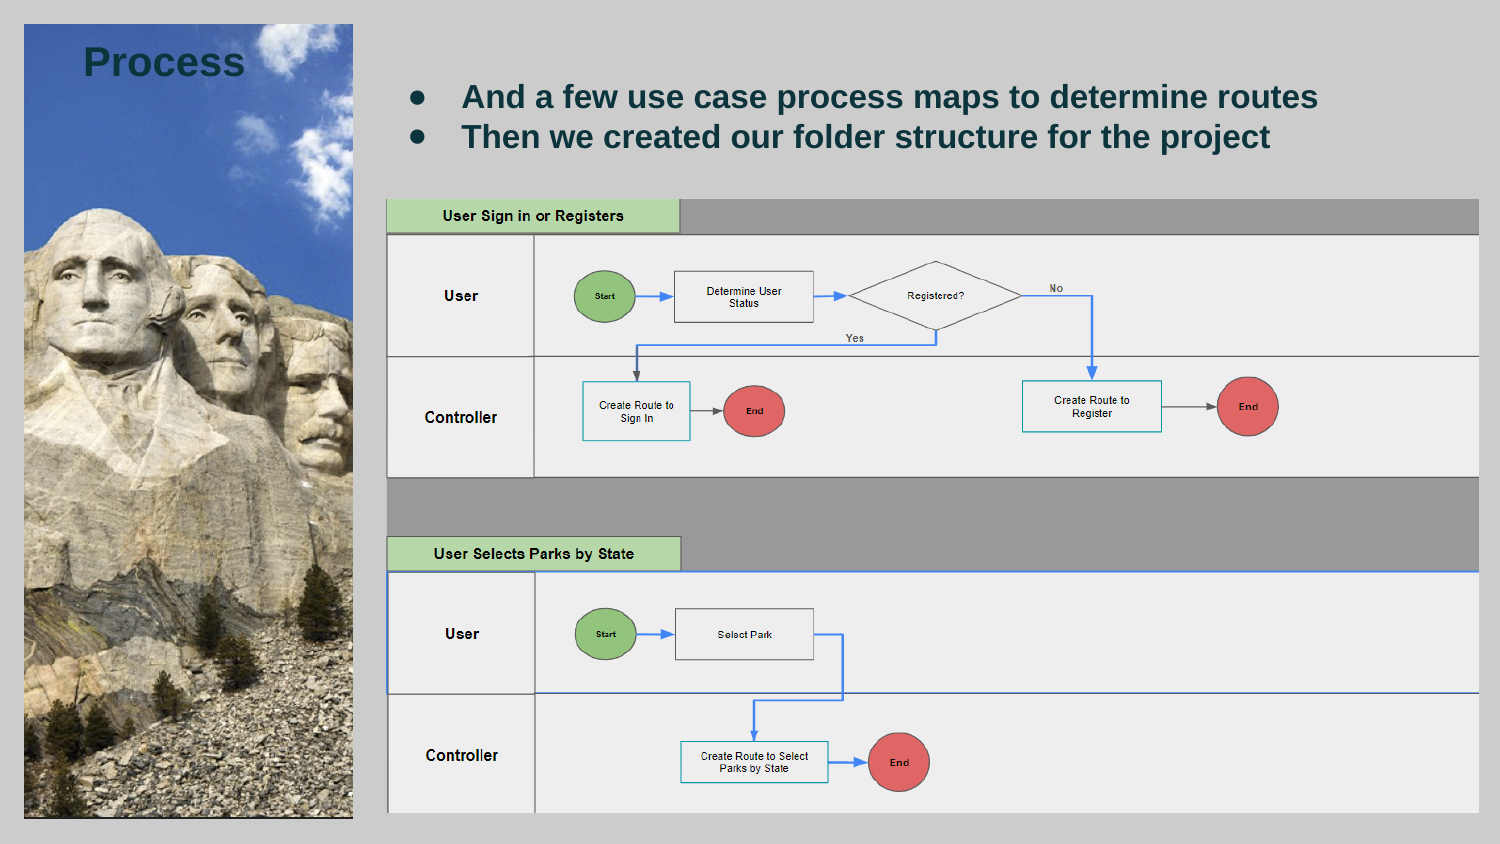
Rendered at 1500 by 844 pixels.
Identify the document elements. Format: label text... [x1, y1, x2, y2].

text_box Process [68, 19, 325, 23]
picture [386, 199, 1479, 813]
picture [24, 24, 353, 819]
text_box And a few use case process maps to determine routes Then we created our folder structure for the project [371, 60, 1470, 122]
